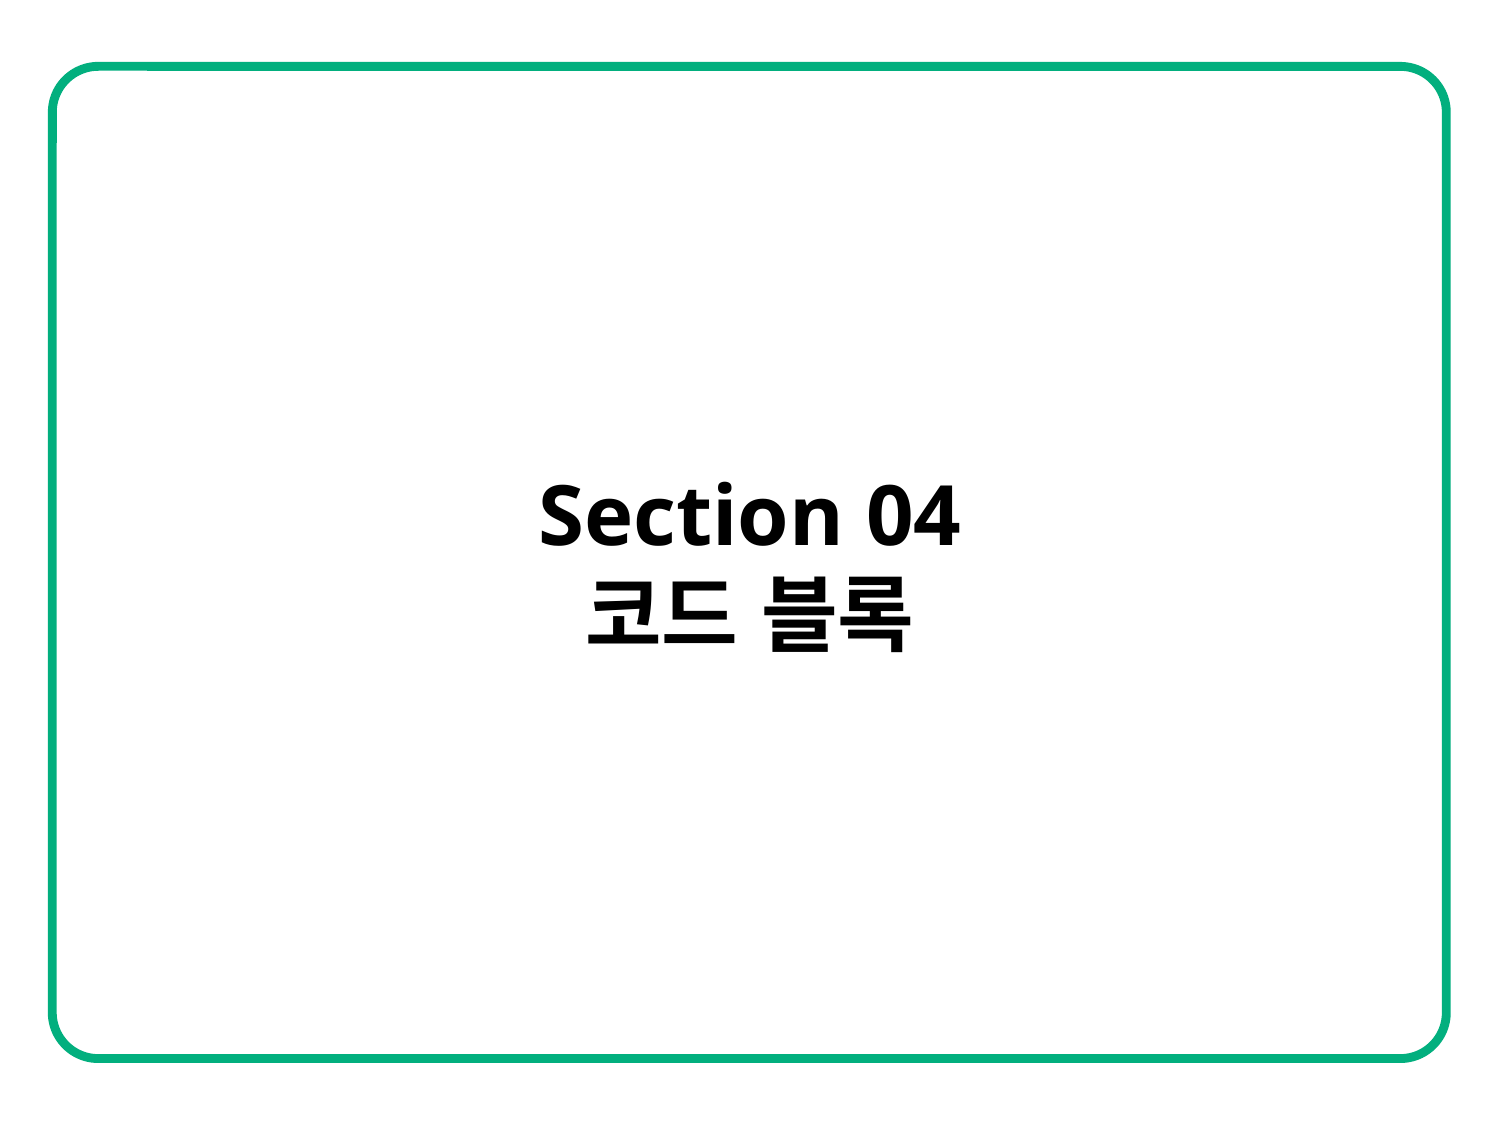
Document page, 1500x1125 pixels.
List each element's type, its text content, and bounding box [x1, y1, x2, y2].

text_box Section 04 코드 블록 [342, 403, 1158, 722]
